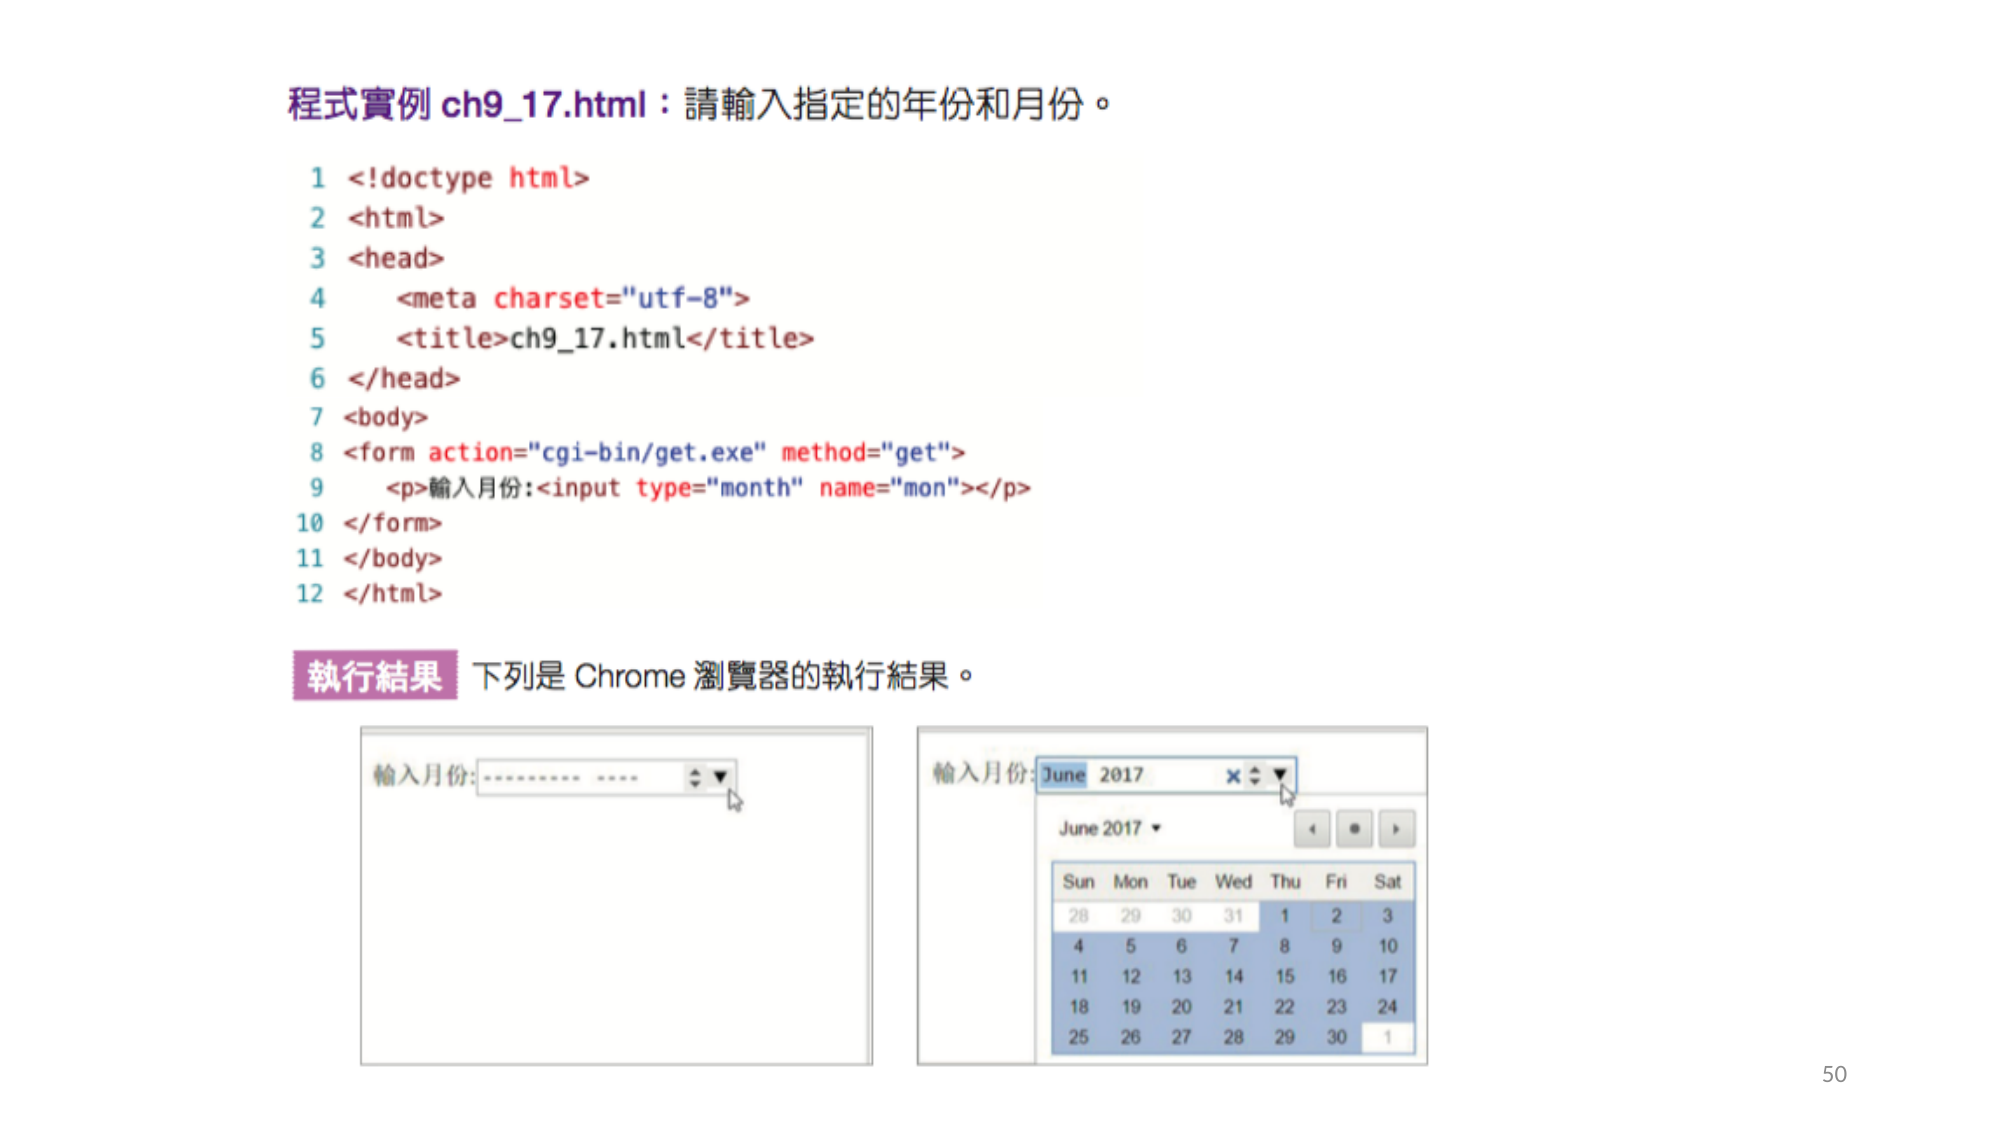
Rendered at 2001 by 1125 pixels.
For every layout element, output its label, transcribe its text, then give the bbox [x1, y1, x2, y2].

slide_number 50 [1412, 1042, 1863, 1103]
picture [268, 78, 1646, 1072]
